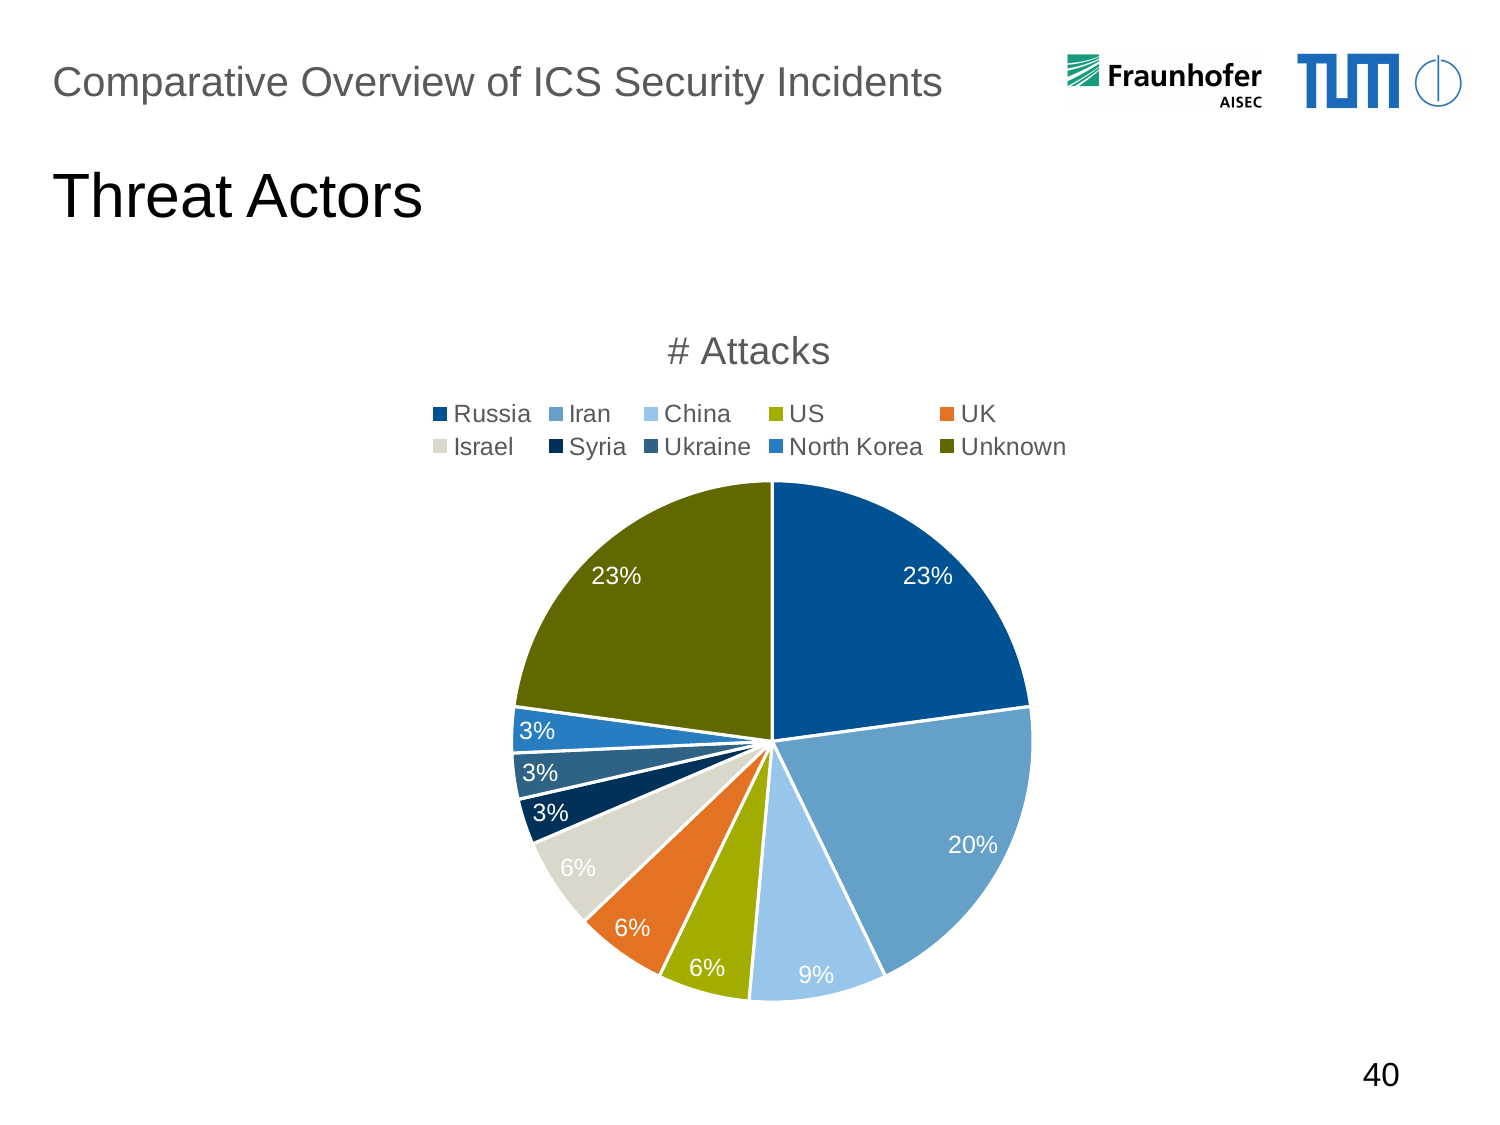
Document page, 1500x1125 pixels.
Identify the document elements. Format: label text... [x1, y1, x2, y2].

title Threat Actors [52, 162, 1449, 231]
picture [1296, 53, 1472, 109]
chart [25, 293, 1475, 1049]
text_box 40 [1362, 1047, 1500, 1094]
text_box Comparative Overview of ICS Security Incidents [52, 37, 951, 105]
picture [1066, 53, 1263, 109]
